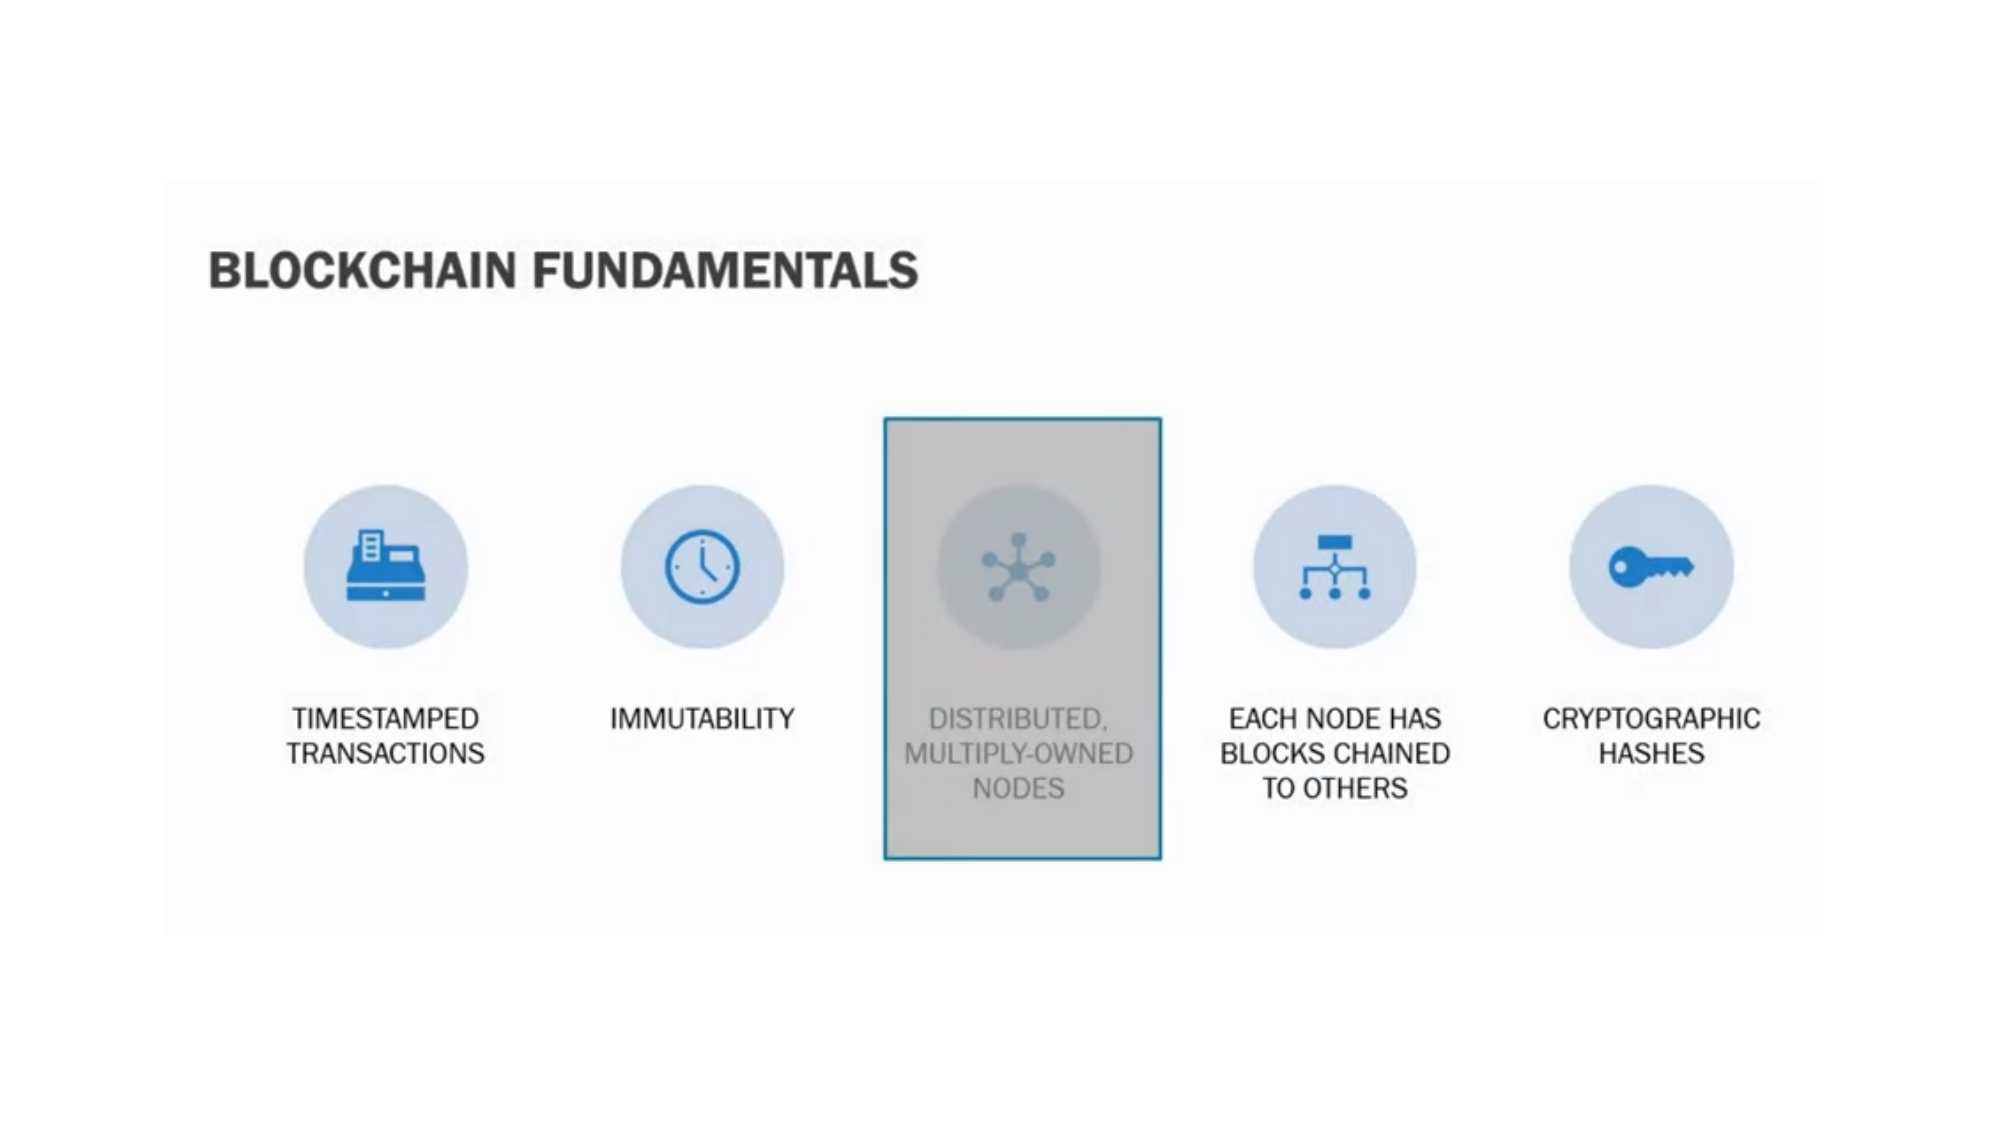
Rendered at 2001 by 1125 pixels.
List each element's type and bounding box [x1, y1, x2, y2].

picture [165, 181, 1817, 936]
